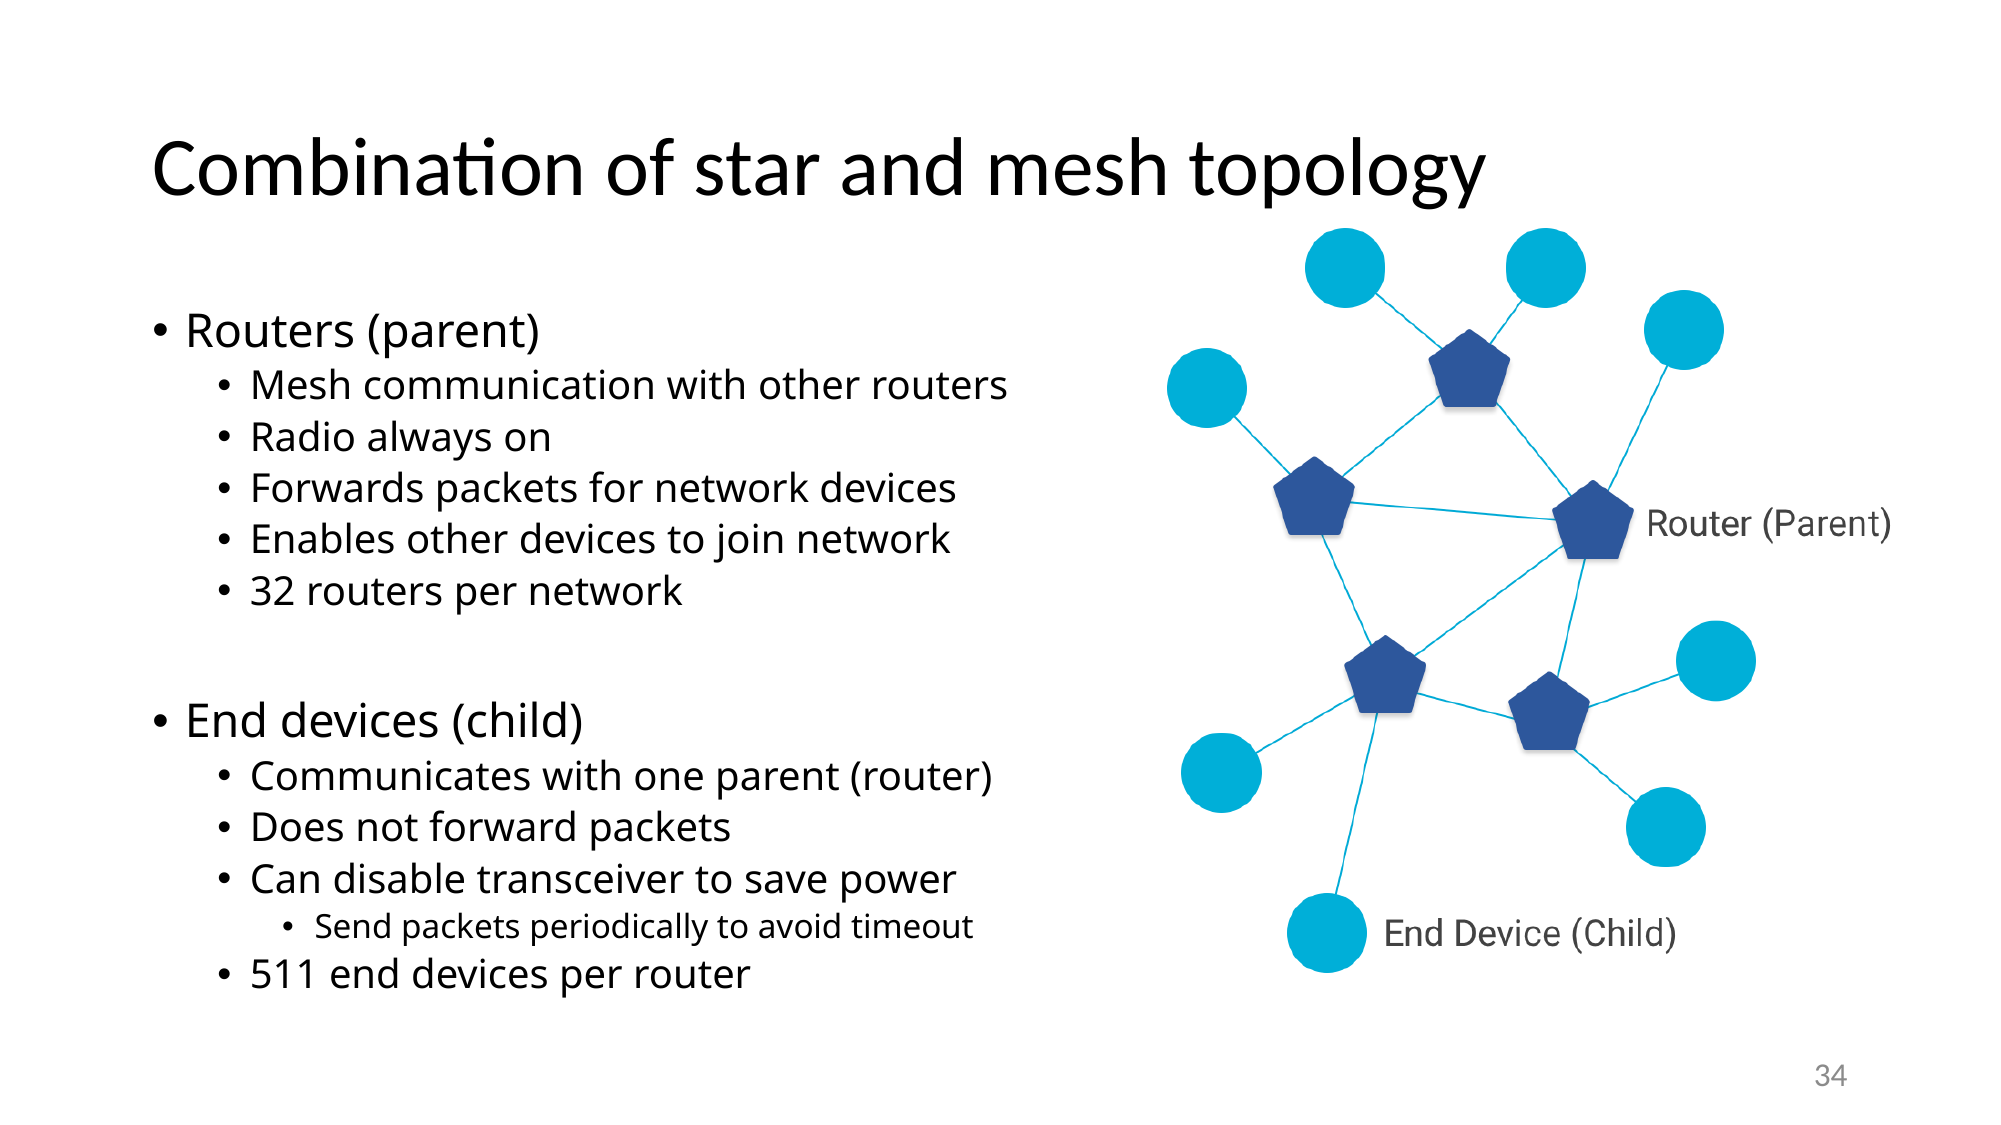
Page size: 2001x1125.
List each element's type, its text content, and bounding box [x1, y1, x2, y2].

list Routers (parent) Mesh communication with other routers Radio always on Forwards packets for network devices Enables other devices to join network 32 routers per network End devices (child) Communicates with one parent (router) Does not forward packets Can disable transceiver to save power Send packets periodically to avoid timeout 511 end devices per router [137, 299, 1863, 1014]
picture [1150, 211, 1904, 989]
title Combination of star and mesh topology [137, 59, 1863, 278]
slide_number 34 [1412, 1042, 1863, 1103]
